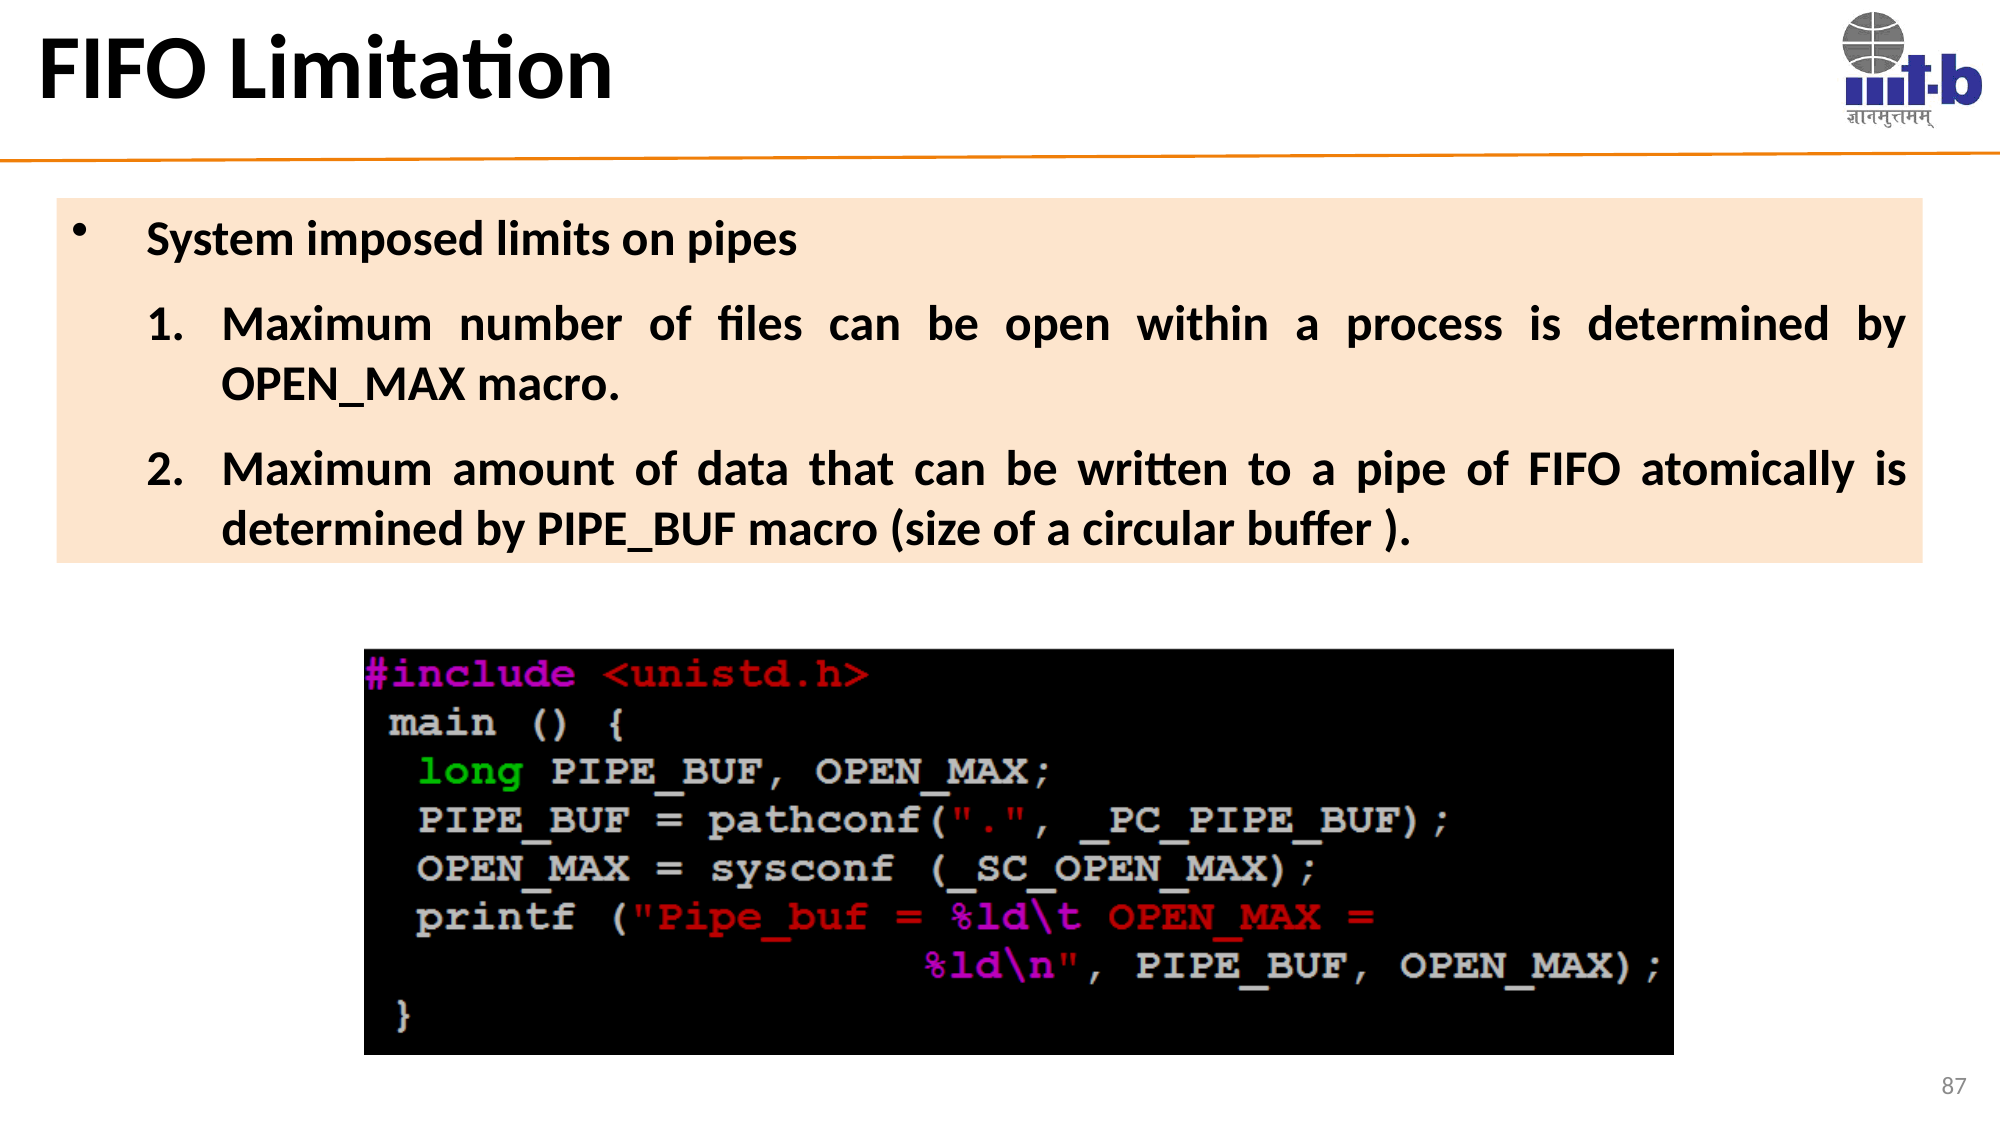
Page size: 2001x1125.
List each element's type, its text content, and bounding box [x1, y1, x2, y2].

picture [1957, 8, 1983, 130]
picture [364, 643, 1674, 1055]
text_box System imposed limits on pipes Maximum number of files can be open within a process is determined by OPEN_MAX macro. Maximum amount of data that can be written to a pipe of FIFO atomically is determined by PIPE_BUF macro (size of a circular buffer ). [56, 198, 1923, 563]
title FIFO Limitation [23, 7, 1957, 132]
slide_number 87 [1532, 1054, 1983, 1115]
